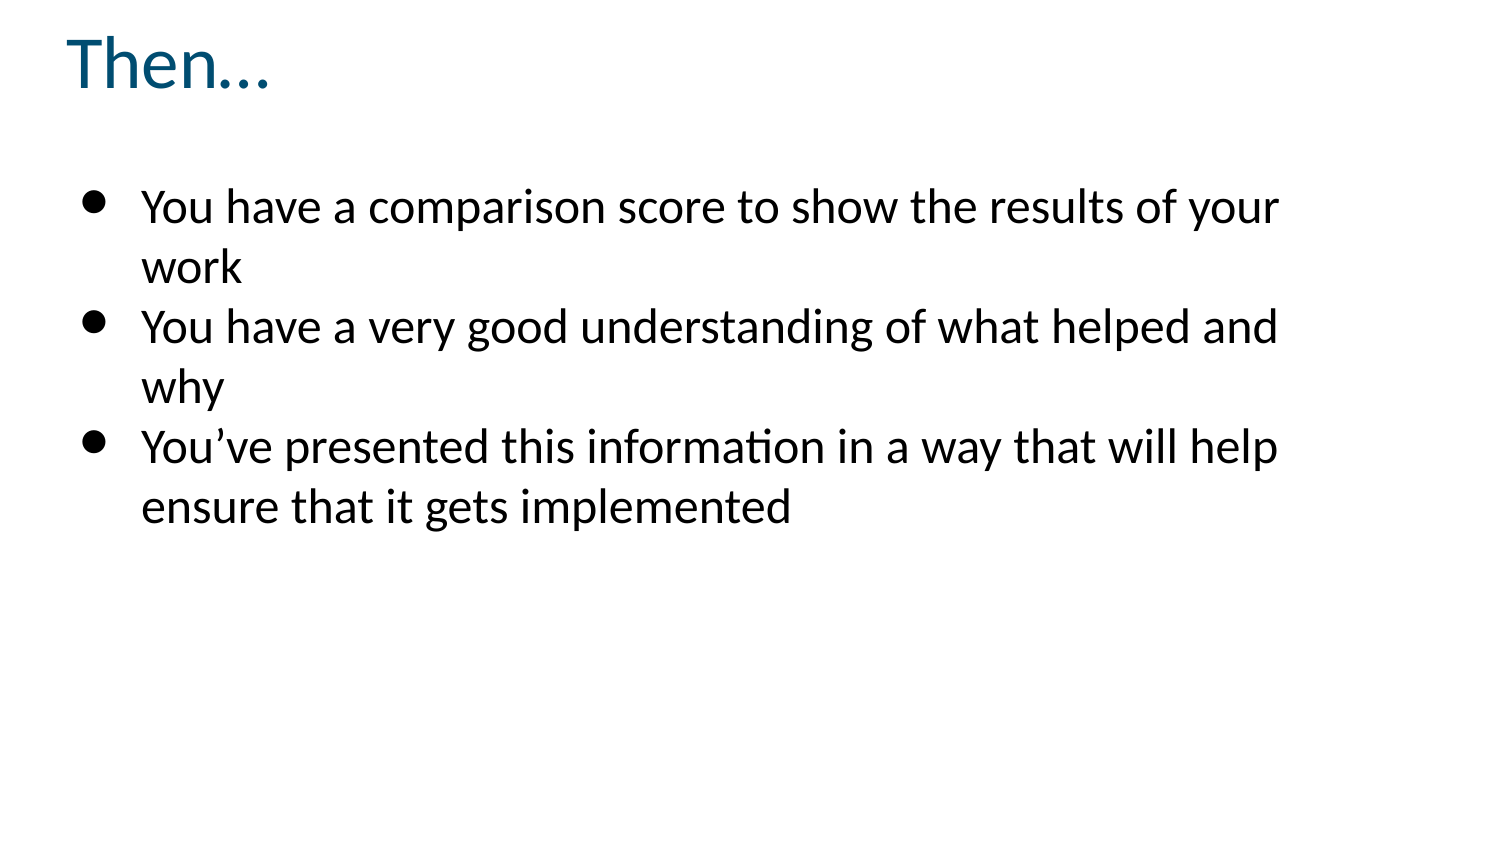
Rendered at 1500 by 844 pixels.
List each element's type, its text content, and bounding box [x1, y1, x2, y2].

list You have a comparison score to show the results of your work You have a very good understanding of what helped and why You’ve presented this information in a way that will help ensure that it gets implemented [51, 158, 1355, 747]
title Then… [51, 11, 1449, 106]
